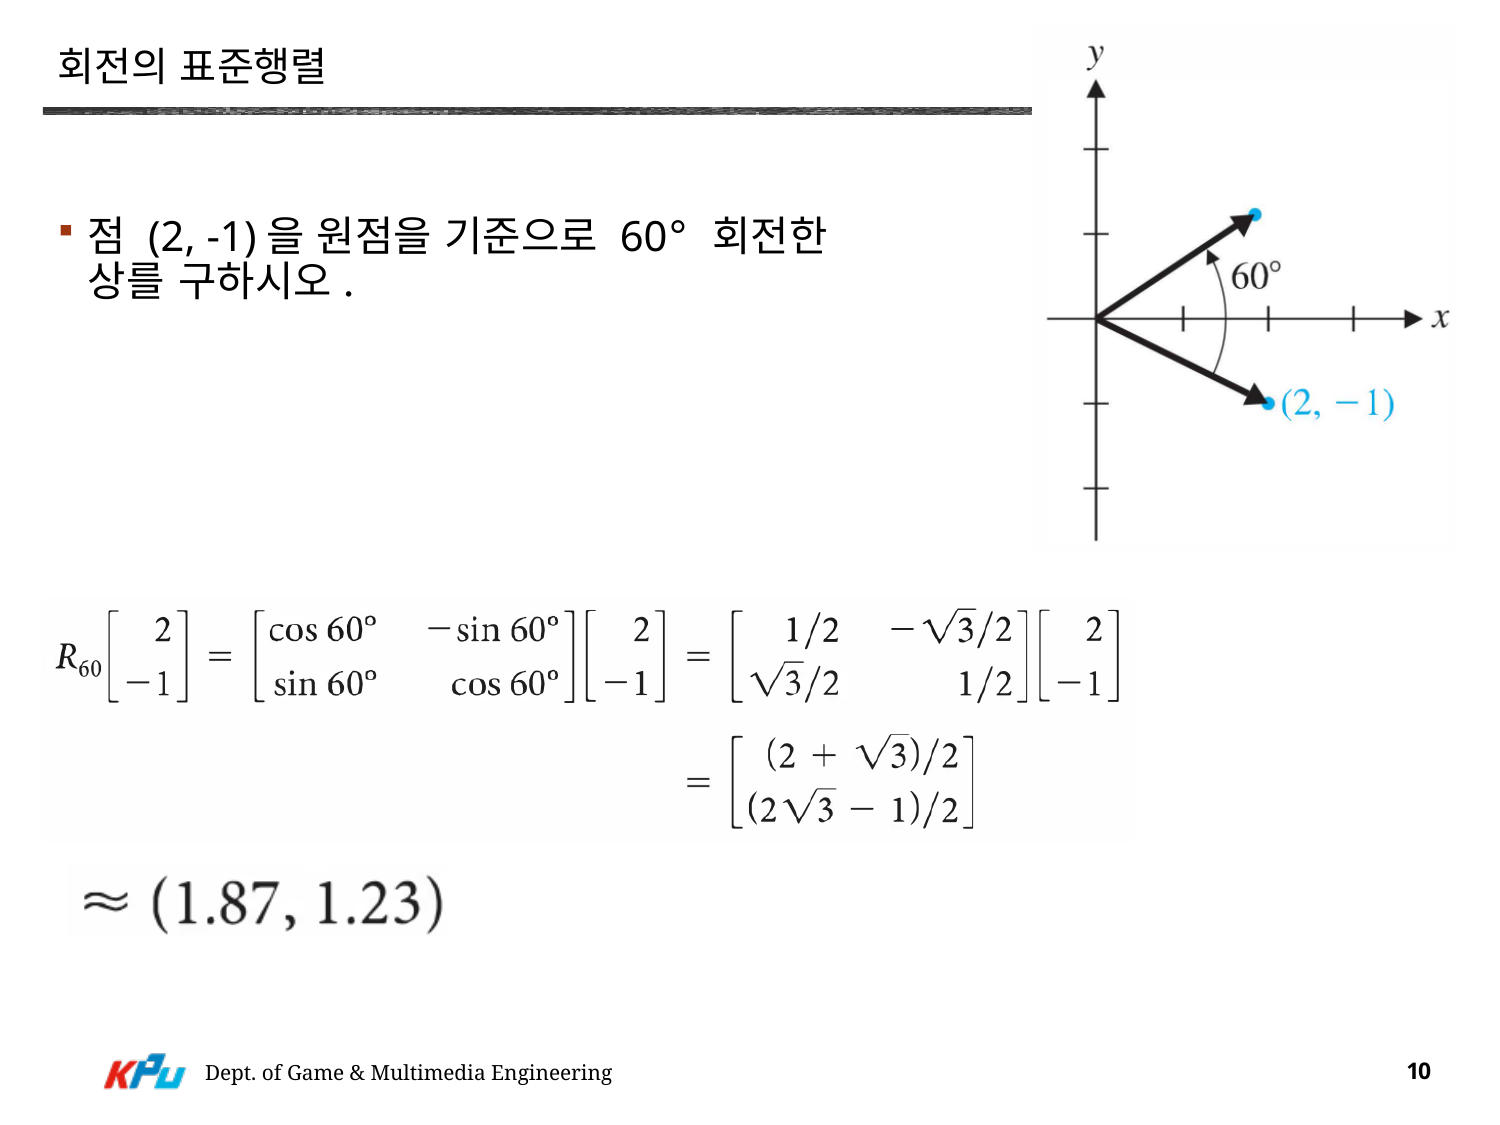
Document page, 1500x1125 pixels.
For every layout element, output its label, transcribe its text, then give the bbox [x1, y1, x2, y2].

picture [92, 1030, 191, 1120]
list 점 (2, -1)을 원점을 기준으로 60° 회전한 상를 구하시오. [42, 845, 843, 1013]
picture [42, 597, 1134, 844]
title 회전의 표준행렬 [42, 39, 1032, 98]
picture [67, 864, 446, 938]
picture [1032, 24, 1458, 550]
list 점 (2, -1)을 원점을 기준으로 60° 회전한 상를 구하시오. [42, 207, 843, 597]
slide_number 10 [1379, 1042, 1459, 1103]
footer Dept. of Game & Multimedia Engineering [190, 1042, 879, 1103]
